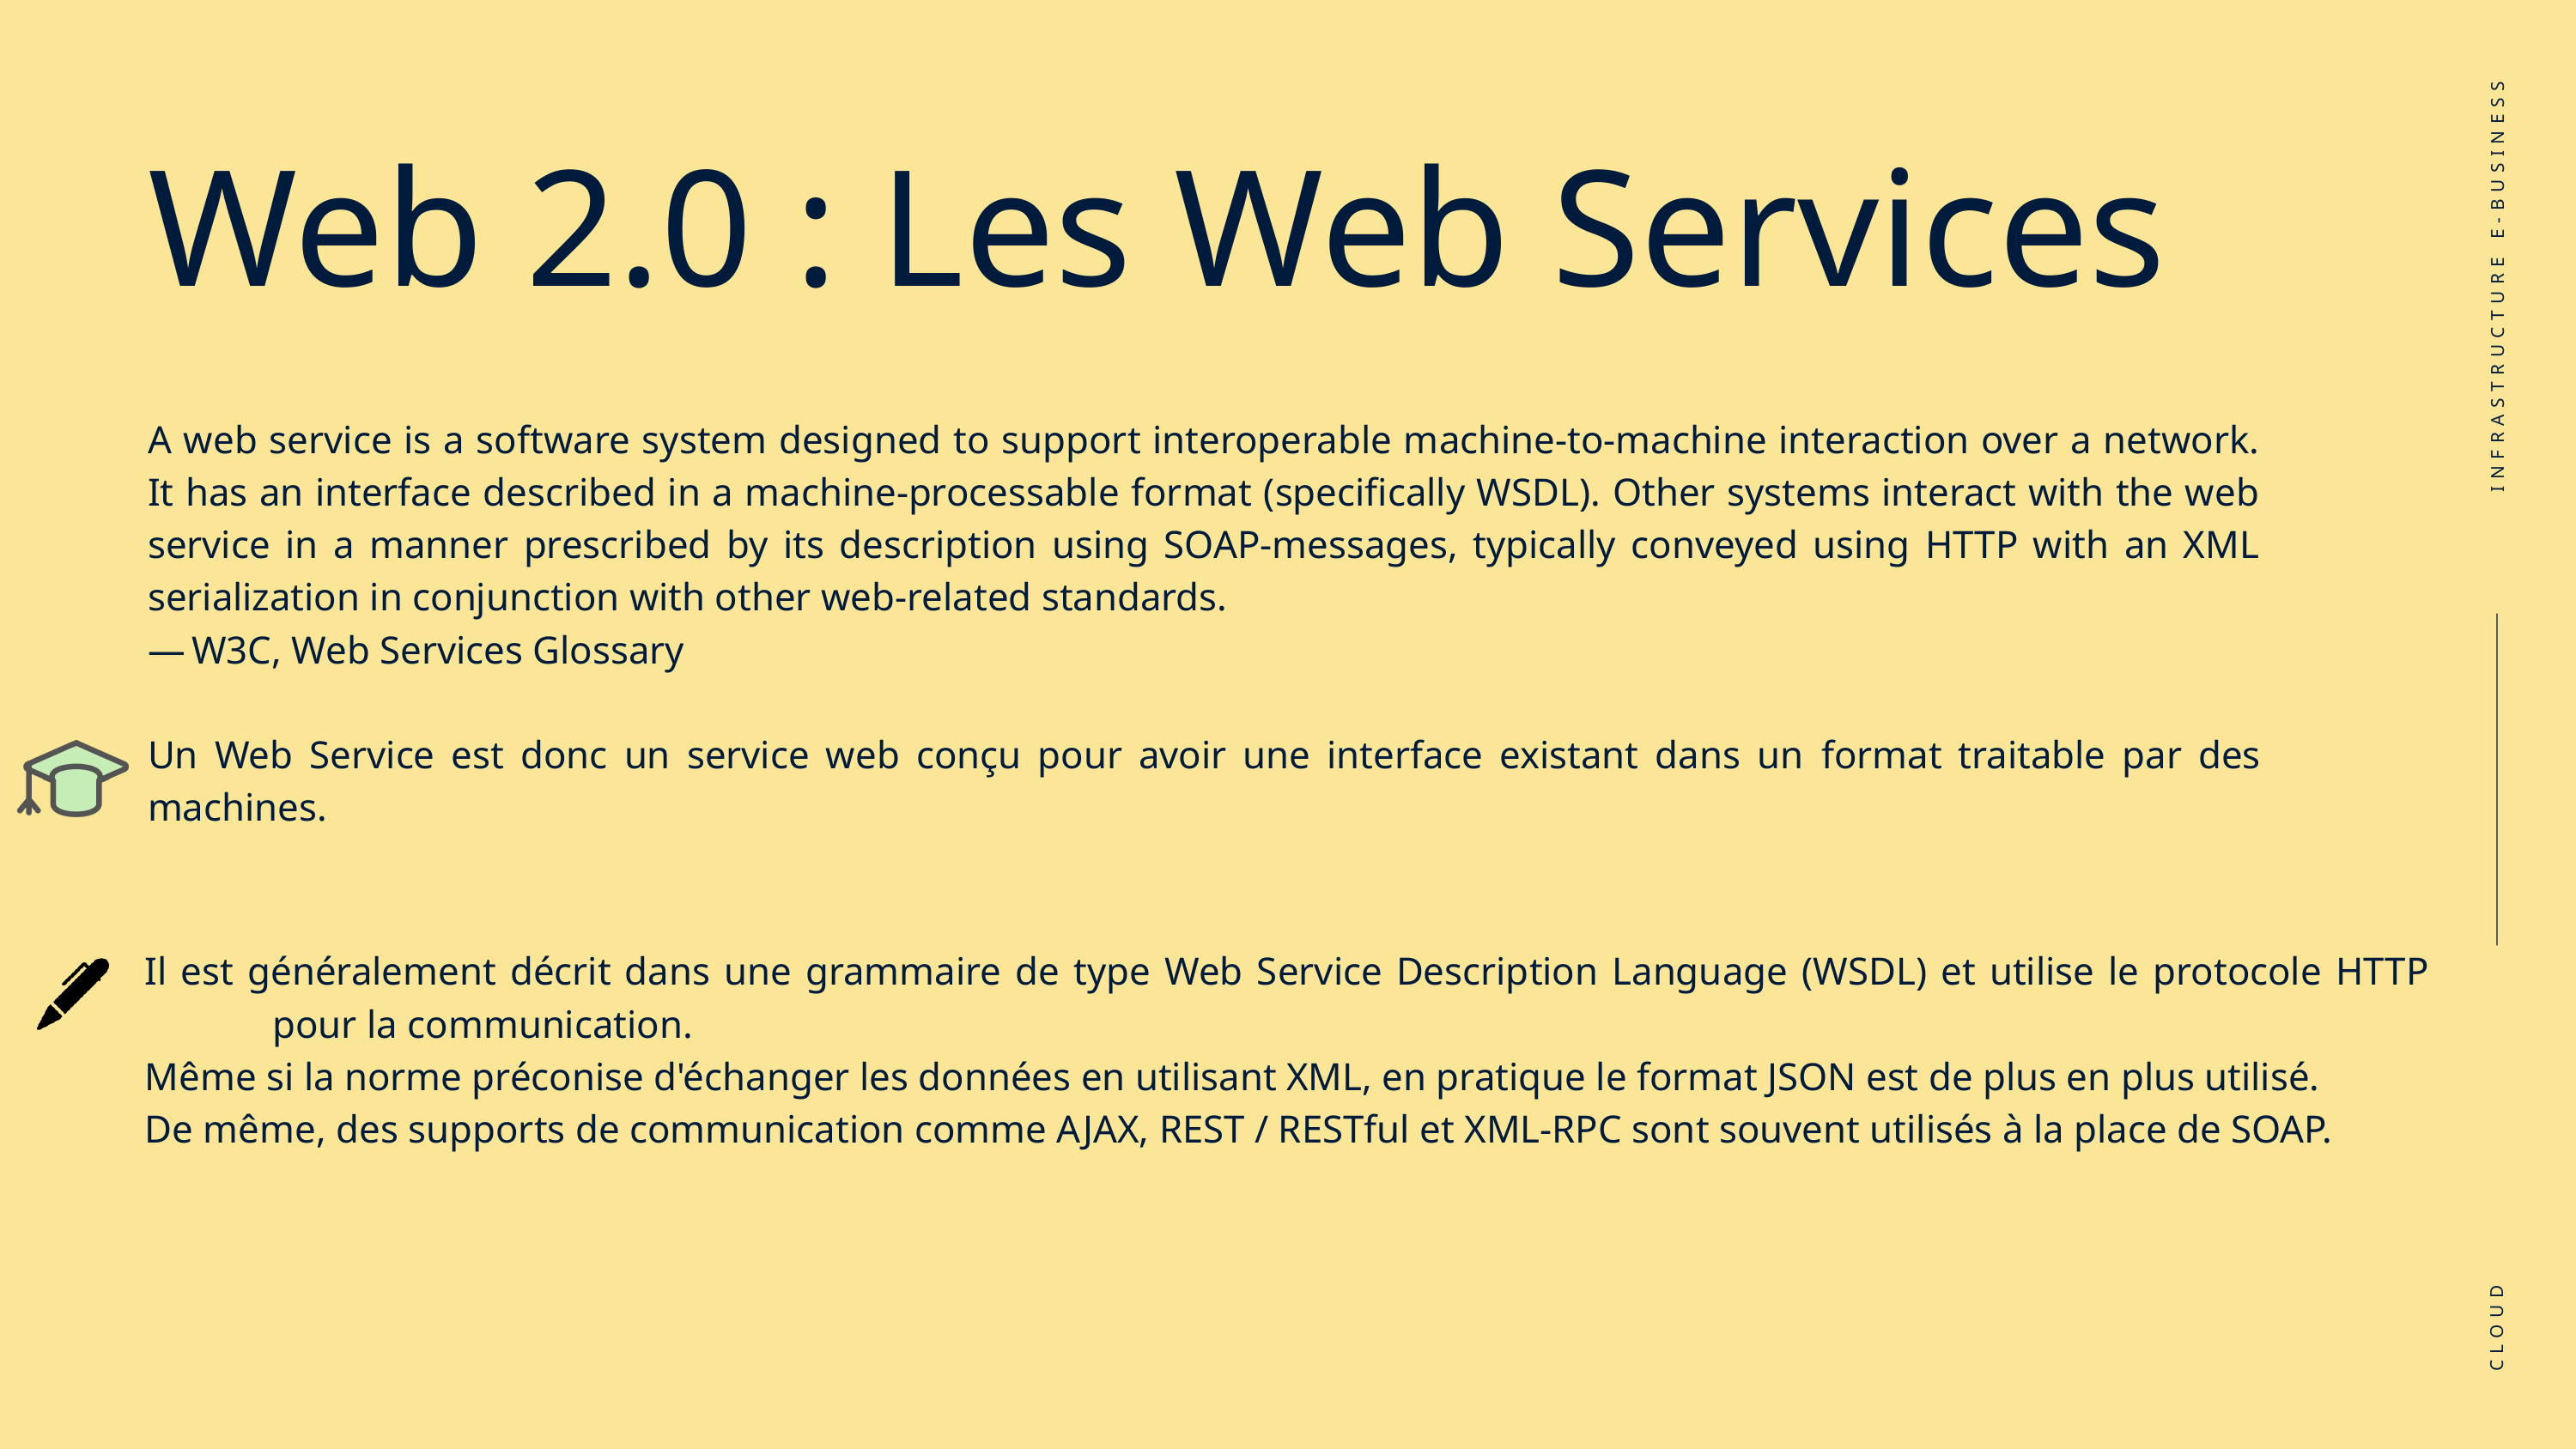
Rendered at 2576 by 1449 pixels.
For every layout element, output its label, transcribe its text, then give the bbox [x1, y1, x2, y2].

text_box INFRASTRUCTURE E-BUSINESS [2487, 82, 2508, 614]
picture [32, 953, 110, 1030]
text_box Il est généralement décrit dans une grammaire de type Web Service Description Language (WSDL) et utilise le protocole HTTP pour la communication. Même si la norme préconise d'échanger les données en utilisant XML, en pratique le format JSON est de plus en plus utilisé. De même, des supports de communication comme AJAX, REST / RESTful et XML-RPC sont souvent utilisés à la place de SOAP. [144, 940, 2431, 1151]
text_box A web service is a software system designed to support interoperable machine-to-machine interaction over a network. It has an interface described in a machine-processable format (specifically WSDL). Other systems interact with the web service in a manner prescribed by its description using SOAP-messages, typically conveyed using HTTP with an XML serialization in conjunction with other web-related standards. — W3C, Web Services Glossary Un Web Service est donc un service web conçu pour avoir une interface existant dans un format traitable par des machines. [148, 408, 2262, 882]
picture [16, 740, 129, 817]
text_box Web 2.0 : Les Web Services [148, 93, 2401, 319]
text_box CLOUD [2486, 925, 2506, 1372]
